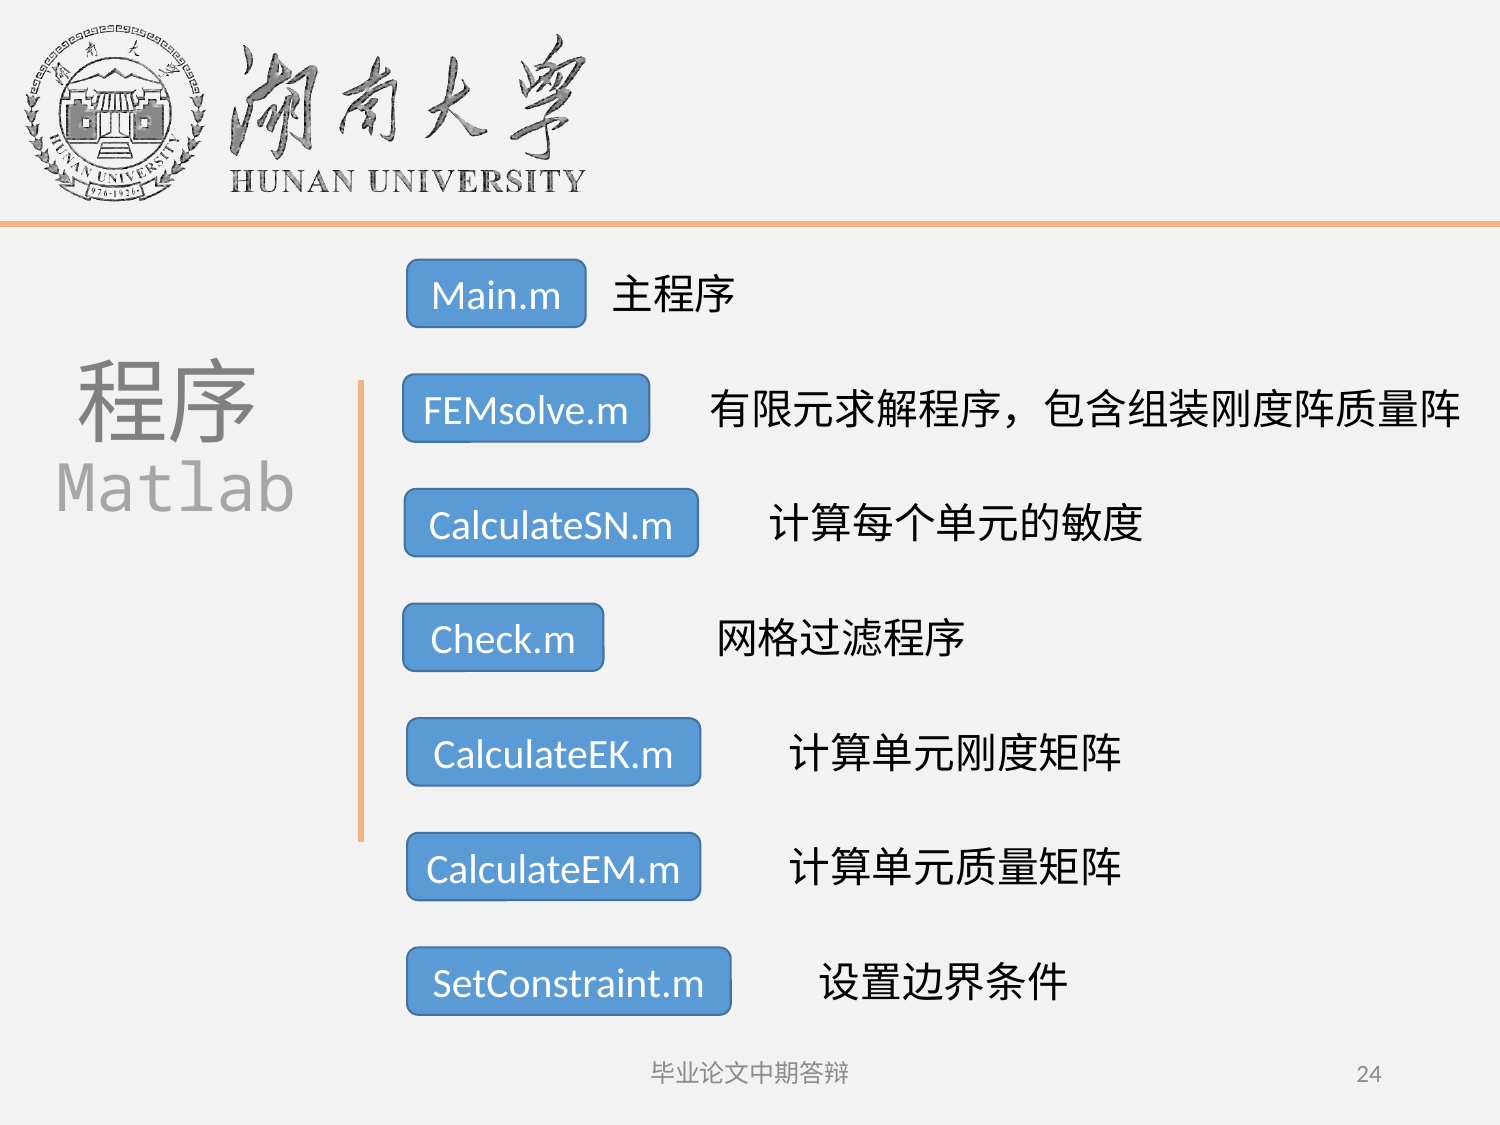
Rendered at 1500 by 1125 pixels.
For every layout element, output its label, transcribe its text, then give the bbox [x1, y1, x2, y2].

text_box 有限元求解程序，包含组装刚度阵质量阵 [694, 375, 1477, 440]
text_box 计算单元质量矩阵 [773, 833, 1138, 899]
text_box 主程序 [596, 260, 752, 326]
text_box Check.m [402, 602, 605, 673]
text_box SetConstraint.m [406, 946, 732, 1016]
text_box 网格过滤程序 [701, 604, 982, 670]
text_box Matlab [41, 412, 314, 568]
text_box 计算单元刚度矩阵 [773, 719, 1138, 784]
title 程序 [60, 296, 319, 515]
text_box FEMsolve.m [402, 373, 651, 443]
picture [23, 16, 586, 211]
text_box 设置边界条件 [803, 948, 1085, 1014]
text_box CalculateEK.m [406, 717, 702, 787]
text_box CalculateEM.m [406, 831, 702, 902]
text_box Main.m [406, 258, 587, 329]
slide_number 24 [1059, 1042, 1397, 1103]
text_box CalculateSN.m [403, 487, 700, 558]
footer 毕业论文中期答辩 [496, 1042, 1004, 1103]
text_box 计算每个单元的敏度 [754, 489, 1160, 555]
